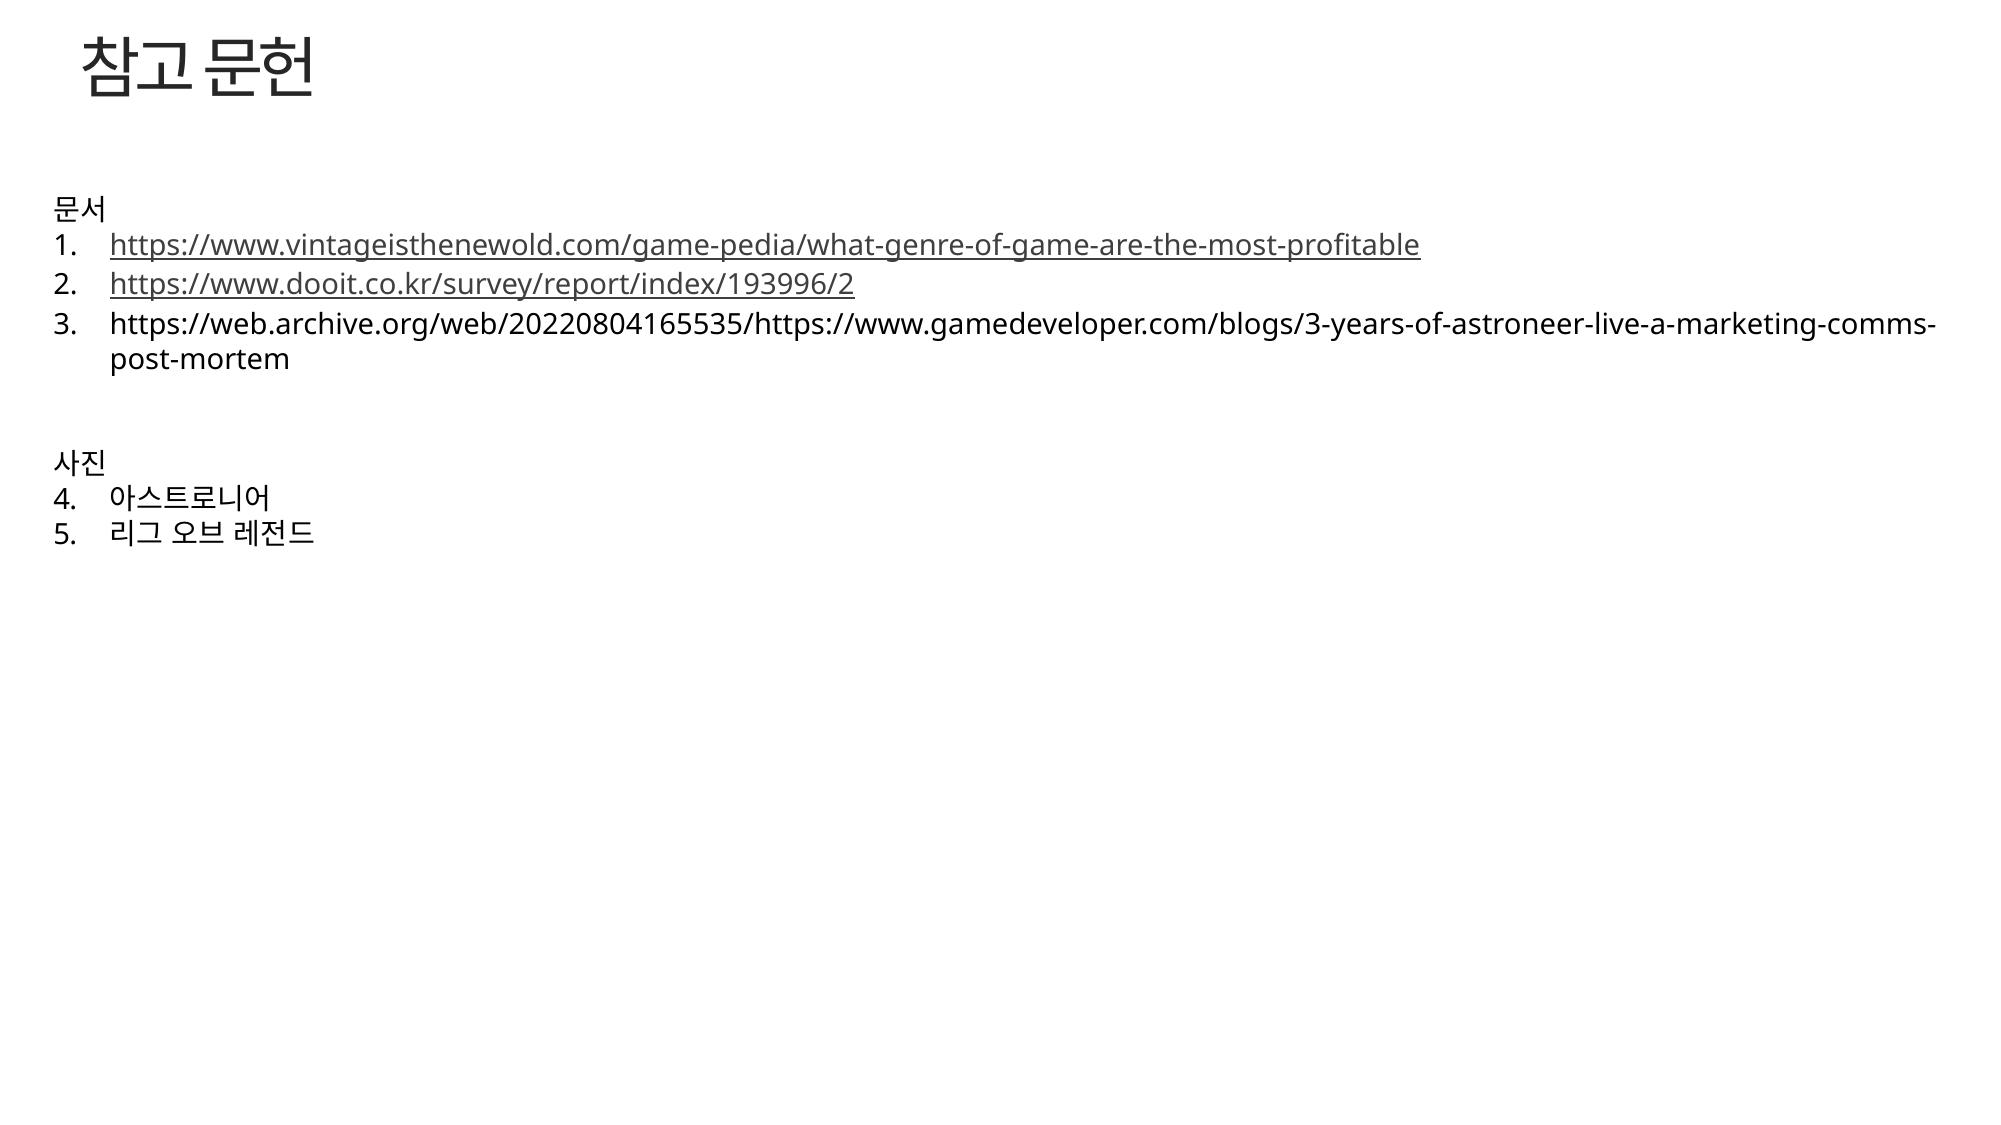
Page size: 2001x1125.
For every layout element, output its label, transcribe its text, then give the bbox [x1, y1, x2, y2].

text_box 참고 문헌 [64, 18, 334, 183]
text_box 문서 https://www.vintageisthenewold.com/game-pedia/what-genre-of-game-are-the-most-profitable https://www.dooit.co.kr/survey/report/index/193996/2 https://web.archive.org/web/20220804165535/https://www.gamedeveloper.com/blogs/3-years-of-astroneer-live-a-marketing-comms-post-mortem 사진 아스트로니어 리그 오브 레전드 [38, 183, 1987, 593]
